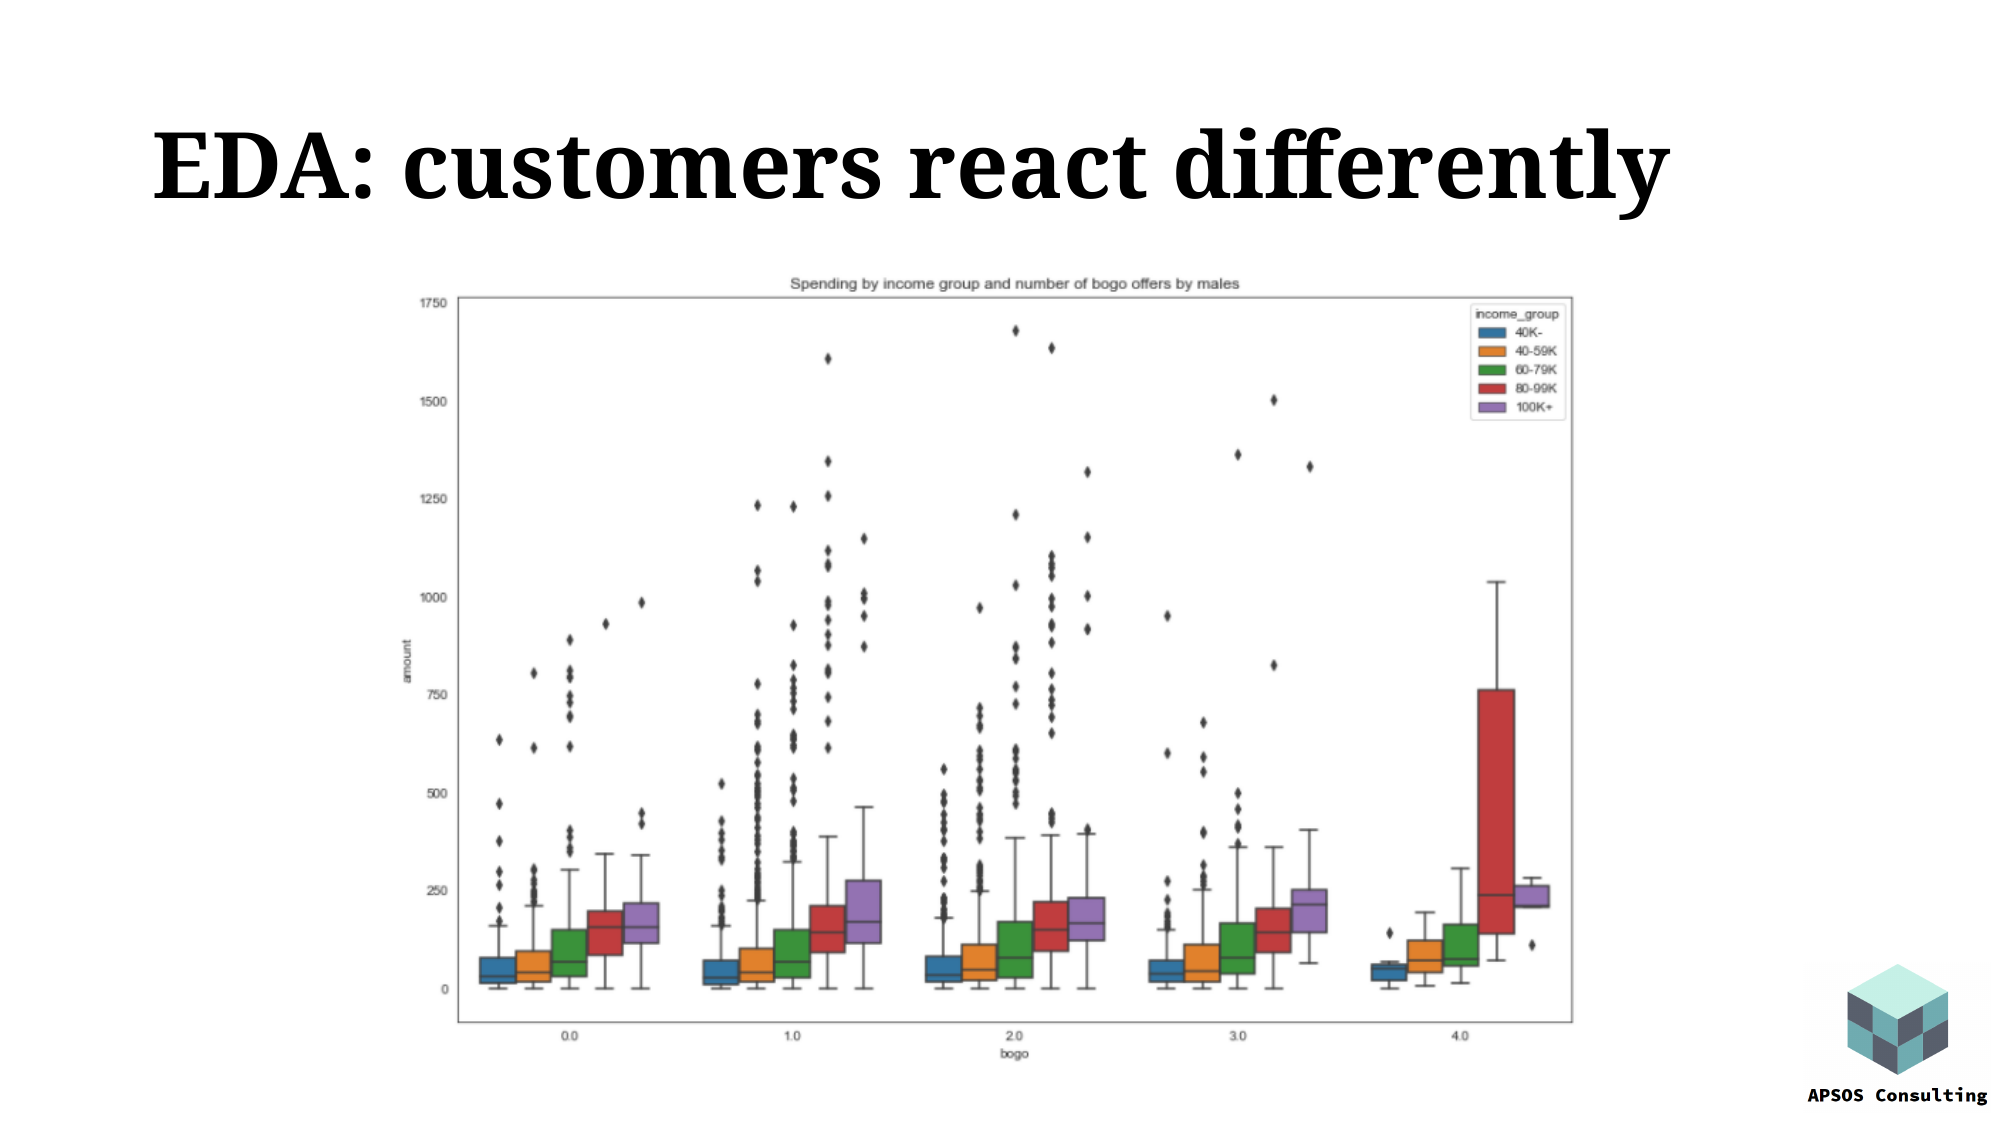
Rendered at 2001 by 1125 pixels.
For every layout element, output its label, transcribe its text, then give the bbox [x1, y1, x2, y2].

picture [1802, 962, 1991, 1113]
picture [401, 262, 1599, 1078]
title EDA: customers react differently [137, 59, 1910, 278]
